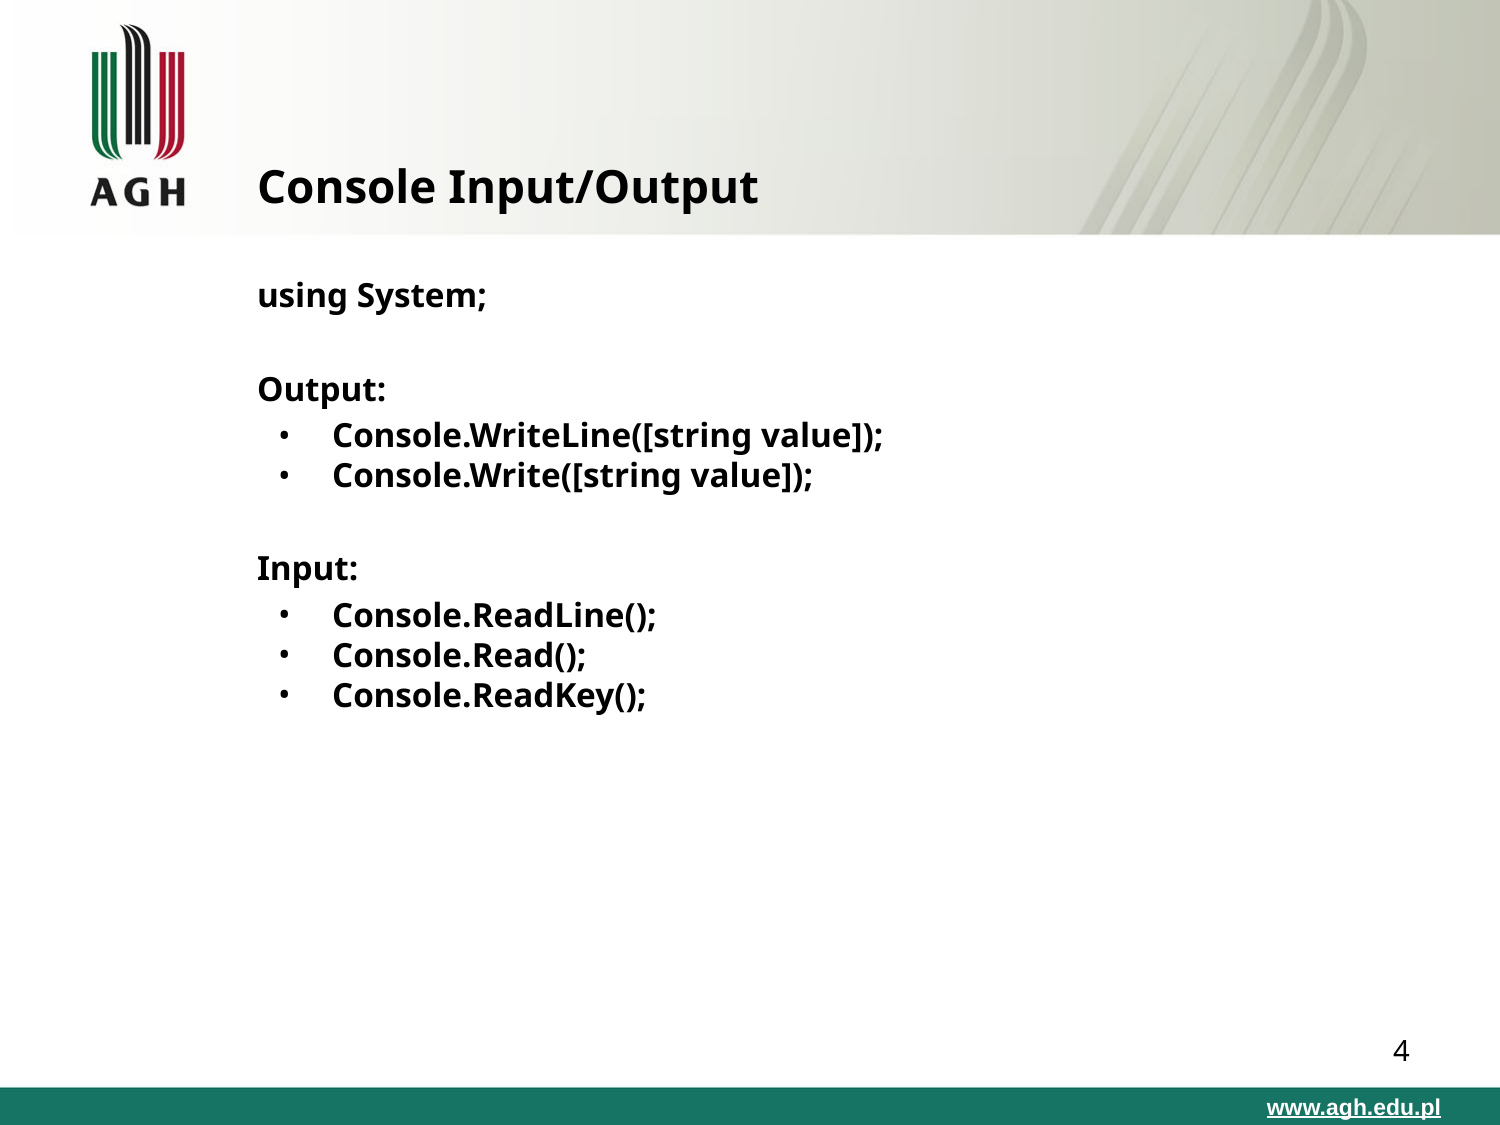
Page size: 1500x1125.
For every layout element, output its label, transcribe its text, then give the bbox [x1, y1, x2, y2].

slide_number ‹#› [1074, 1024, 1425, 1103]
text_box www.agh.edu.pl [1251, 1084, 1500, 1125]
title Console Input/Output [242, 137, 1425, 233]
picture [0, 0, 1500, 1125]
list using System; Output: Console.WriteLine([string value]); Console.Write([string value]); Input: Console.ReadLine(); Console.Read(); Console.ReadKey(); [242, 267, 1425, 1005]
